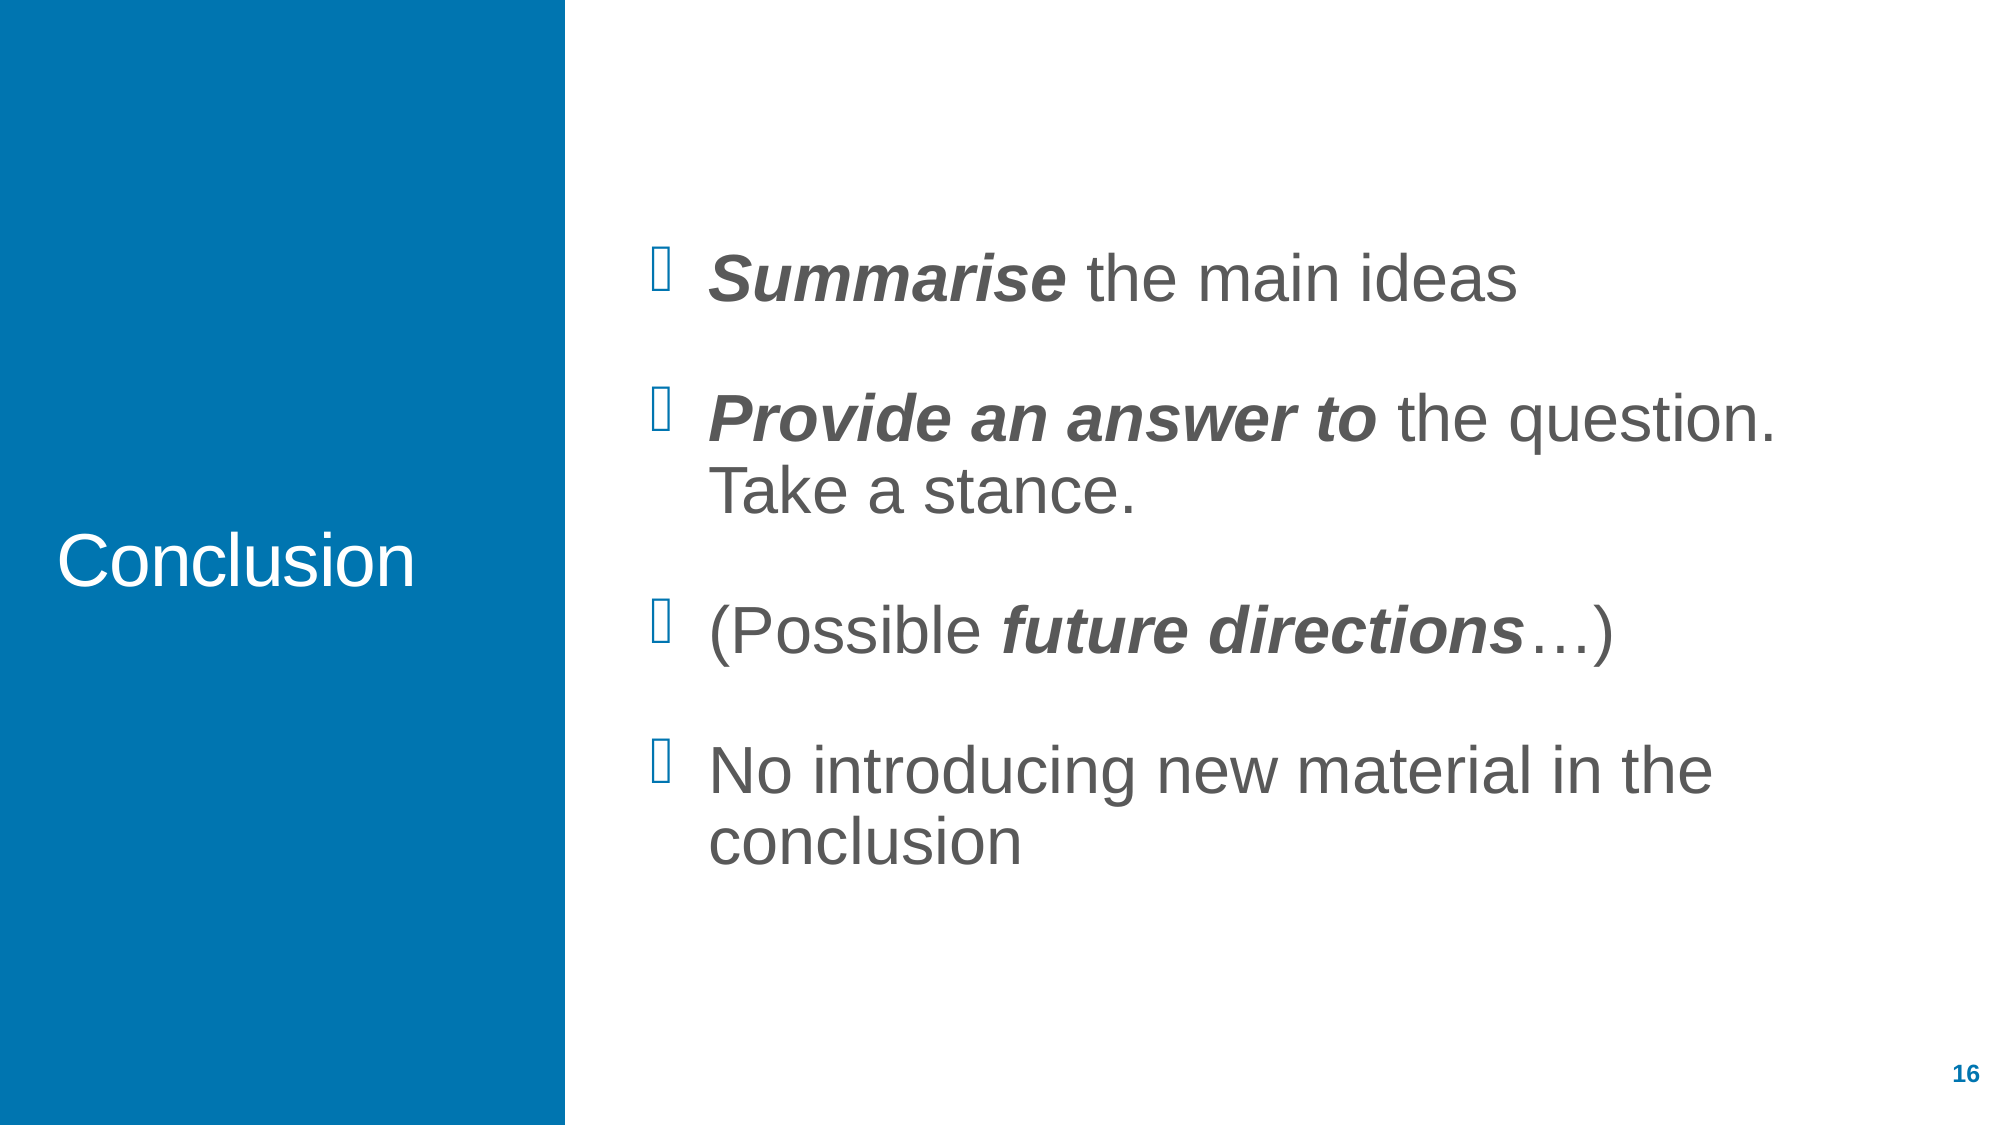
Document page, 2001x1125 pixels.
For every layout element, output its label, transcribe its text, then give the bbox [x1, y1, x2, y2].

list Summarise the main ideas Provide an answer to the question. Take a stance. (Possible future directions…) No introducing new material in the conclusion [634, 141, 1835, 982]
slide_number 16 [1744, 1042, 1996, 1103]
title Conclusion [41, 184, 525, 940]
